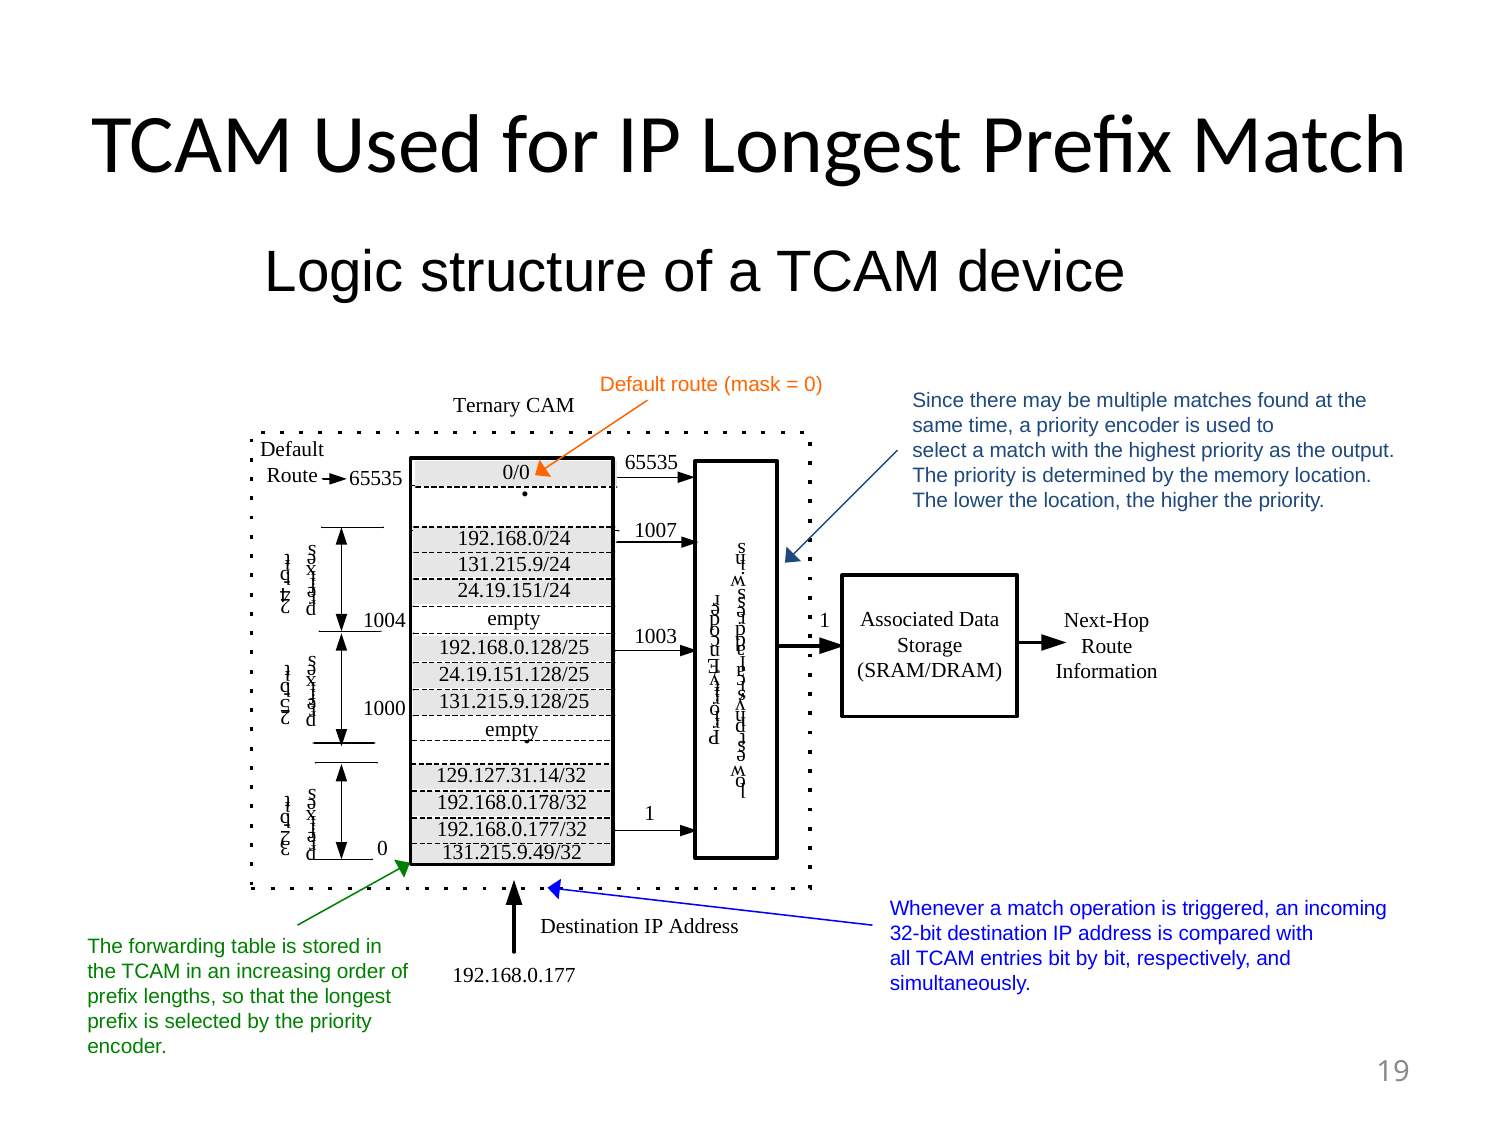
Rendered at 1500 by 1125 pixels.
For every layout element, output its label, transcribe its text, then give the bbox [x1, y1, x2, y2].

text_box Whenever a match operation is triggered, an incoming 32-bit destination IP address is compared with all TCAM entries bit by bit, respectively, and simultaneously. [874, 887, 1428, 1003]
text_box Since there may be multiple matches found at the same time, a priority encoder is used to select a match with the highest priority as the output. The priority is determined by the memory location. The lower the location, the higher the priority. [897, 379, 1410, 520]
text_box Default route (mask = 0) [585, 362, 860, 386]
text_box Logic structure of a TCAM device [249, 225, 1500, 310]
title TCAM Used for IP Longest Prefix Match [75, 45, 1425, 233]
slide_number 19 [1074, 1042, 1425, 1103]
text_box The forwarding table is stored in the TCAM in an increasing order of prefix lengths, so that the longest prefix is selected by the priority encoder. [72, 925, 435, 1065]
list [247, 387, 1161, 992]
